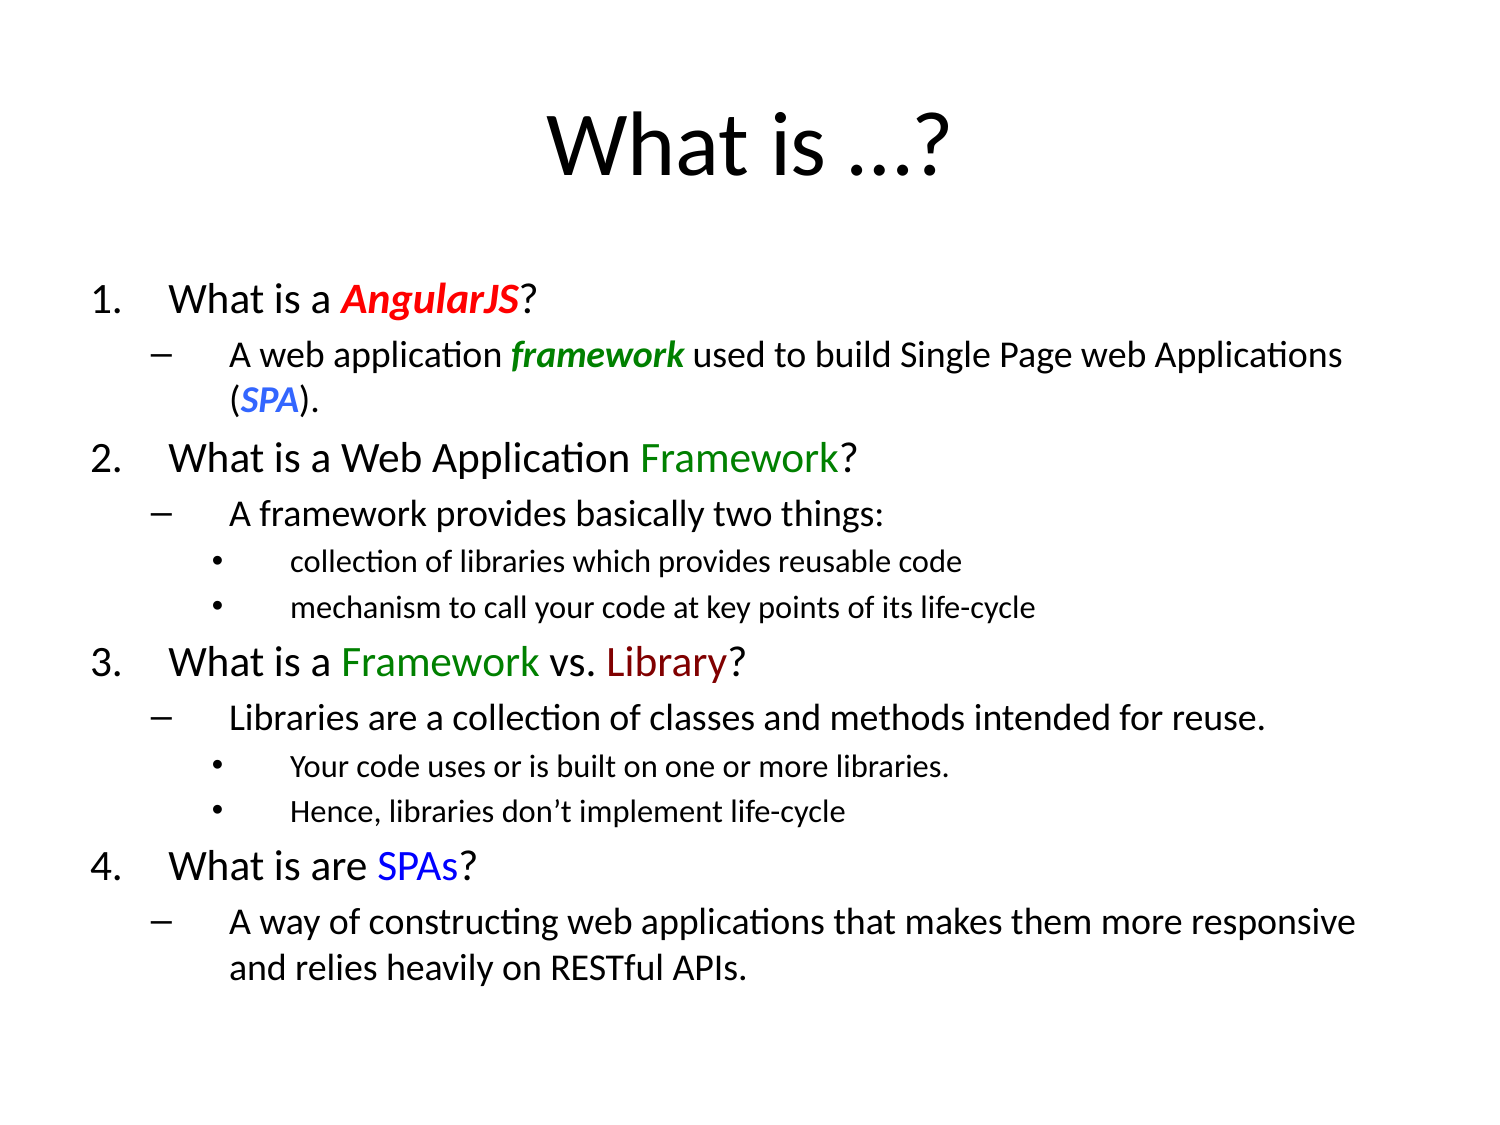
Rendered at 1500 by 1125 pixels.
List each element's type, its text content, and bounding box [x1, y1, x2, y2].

title What is …? [75, 45, 1425, 233]
list What is a AngularJS? A web application framework used to build Single Page web Applications (SPA). What is a Web Application Framework? A framework provides basically two things: collection of libraries which provides reusable code mechanism to call your code at key points of its life-cycle What is a Framework vs. Library? Libraries are a collection of classes and methods intended for reuse. Your code uses or is built on one or more libraries. Hence, libraries don’t implement life-cycle What is are SPAs? A way of constructing web applications that makes them more responsive and relies heavily on RESTful APIs. [75, 262, 1425, 1005]
